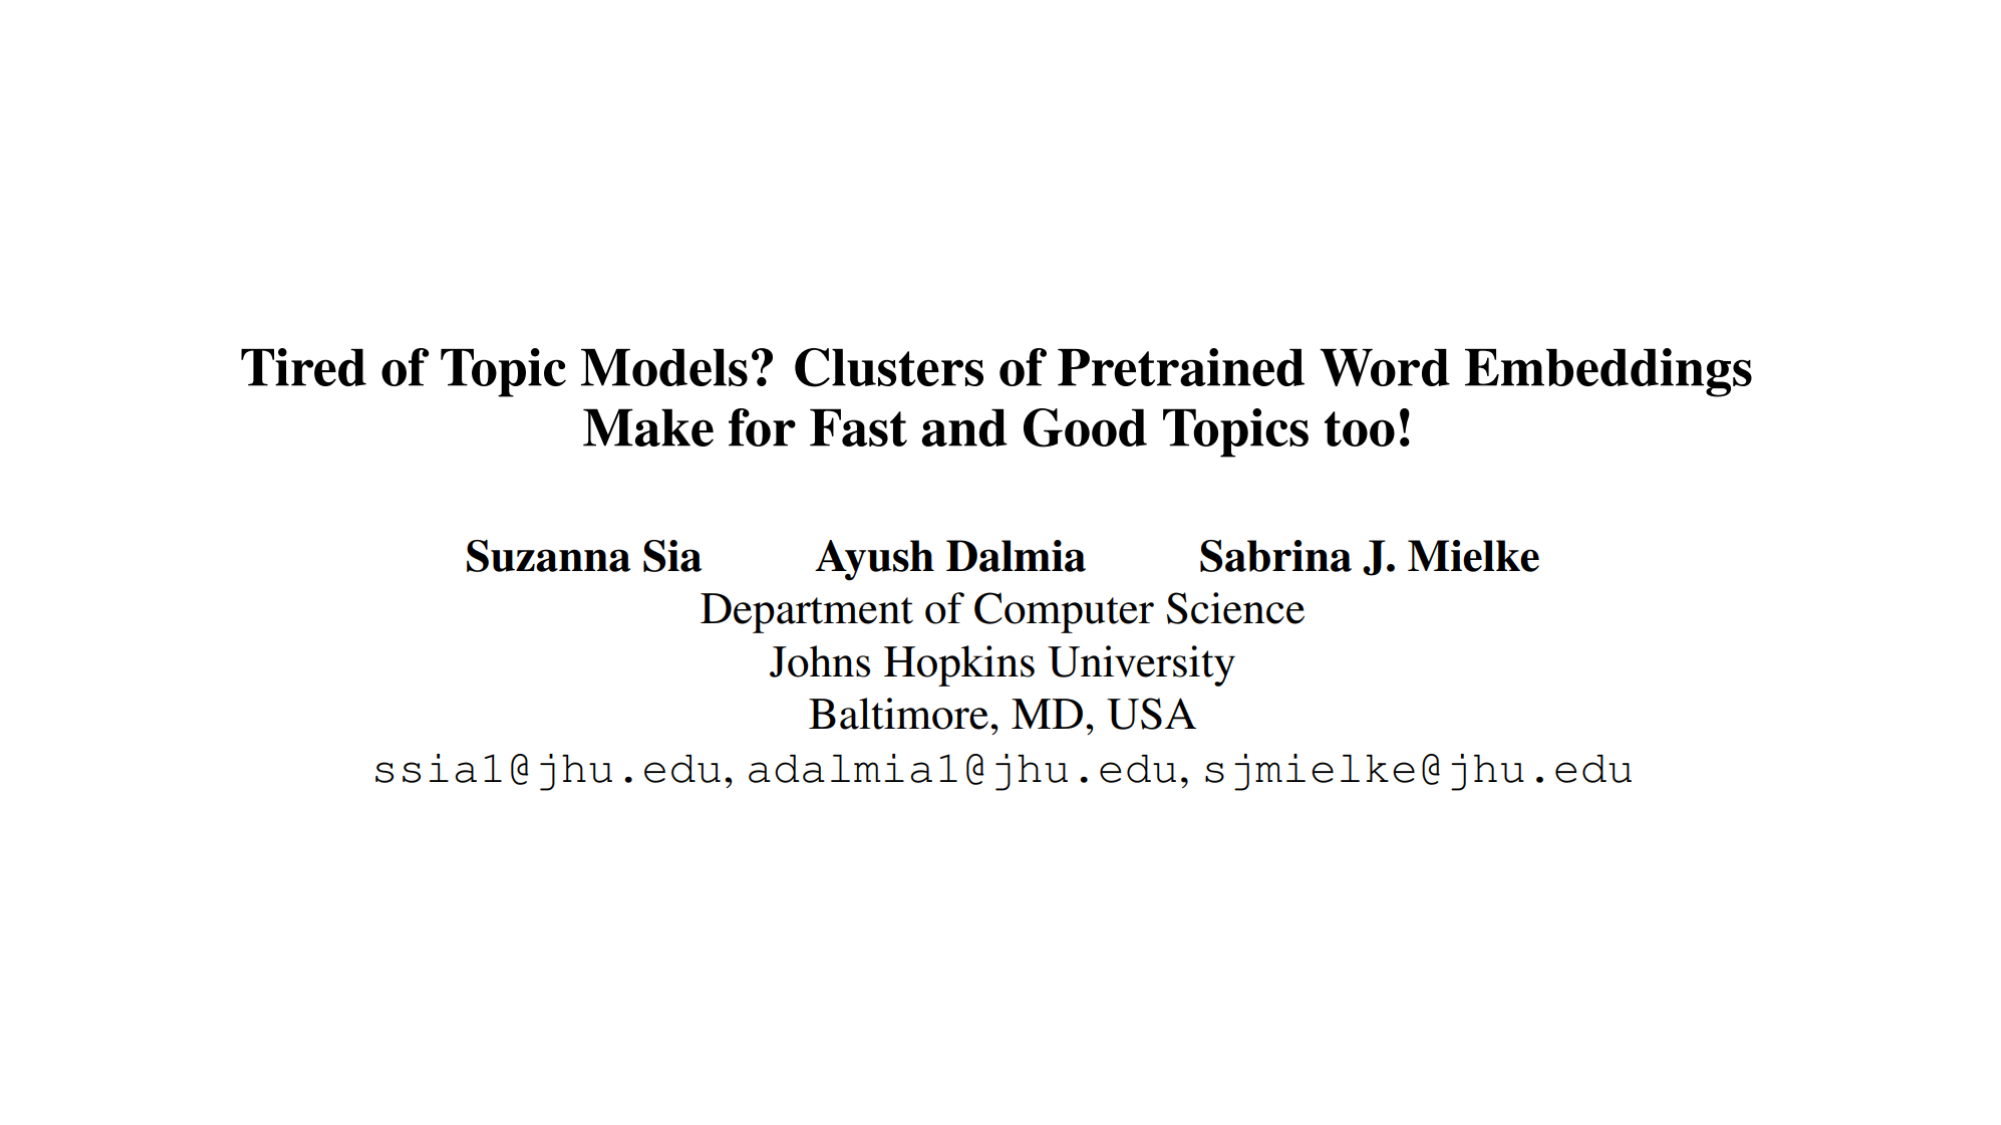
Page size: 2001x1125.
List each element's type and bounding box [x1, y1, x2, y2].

picture [238, 330, 1762, 795]
